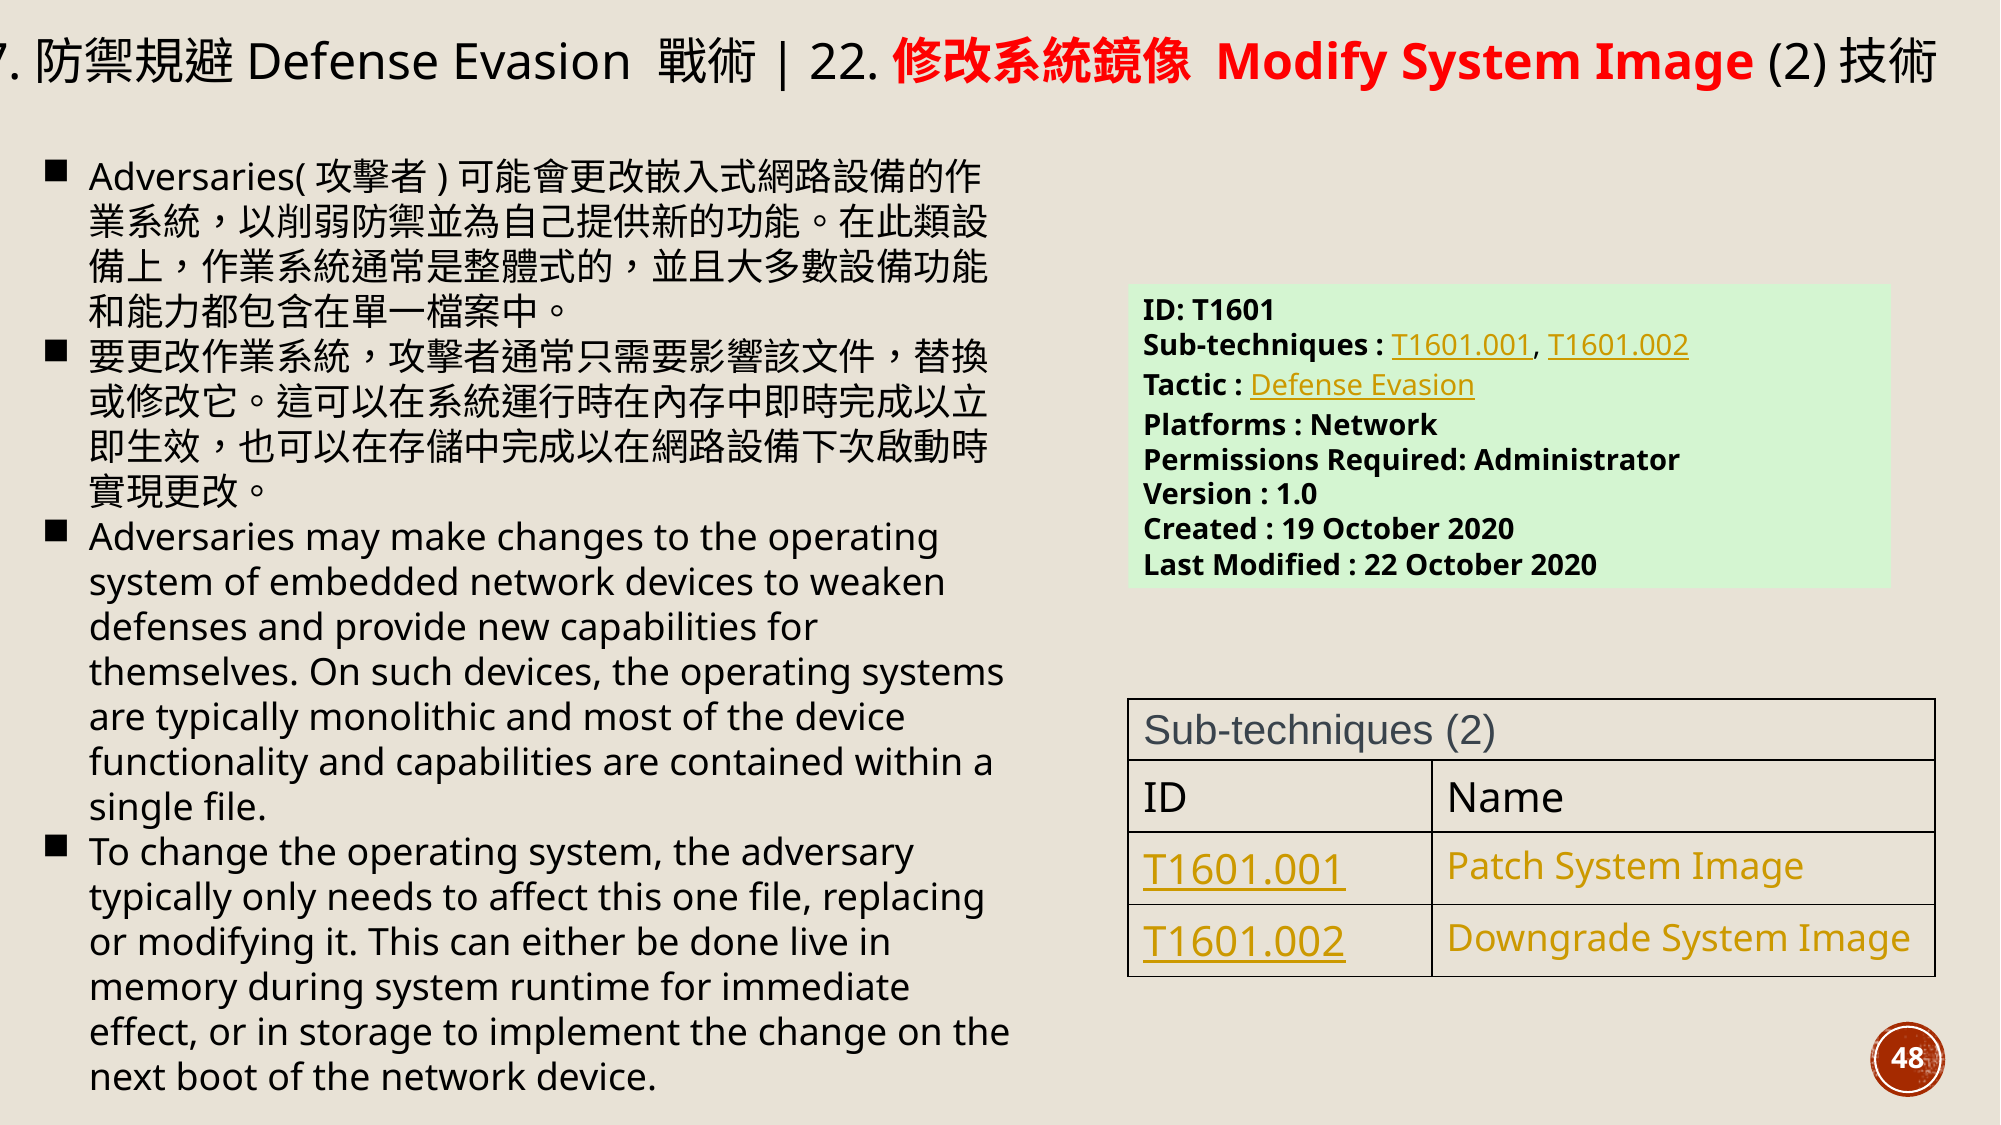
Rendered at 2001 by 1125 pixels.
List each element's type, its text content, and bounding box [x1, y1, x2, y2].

table_cell T1601.001 [1129, 833, 1431, 904]
text_box ID: T1601 Sub-techniques : T1601.001, T1601.002 Tactic : Defense Evasion Platforms : Network Permissions Required: Administrator Version : 1.0 Created : 19 October 2020 Last Modified : 22 October 2020 [1128, 284, 1891, 589]
table_cell Downgrade System Image [1433, 905, 1934, 976]
slide_number 48 [1855, 1028, 1961, 1089]
text_box Adversaries(攻擊者)可能會更改嵌入式網路設備的作業系統，以削弱防禦並為自己提供新的功能。在此類設備上，作業系統通常是整體式的，並且大多數設備功能和能力都包含在單一檔案中。 要更改作業系統，攻擊者通常只需要影響該文件，替換或修改它。這可以在系統運行時在內存中即時完成以立即生效，也可以在存儲中完成以在網路設備下次啟動時實現更改。 Adversaries may make changes to the operating system of embedded network devices to weaken defenses and provide new capabilities for themselves. On such devices, the operating systems are typically monolithic and most of the device functionality and capabilities are contained within a single file. To change the operating system, the adversary typically only needs to affect this one file, replacing or modifying it. This can either be done live in memory during system runtime for immediate effect, or in storage to implement the change on the next boot of the network device. [27, 145, 1028, 1106]
table_cell T1601.002 [1129, 905, 1431, 976]
text_box 7.防禦規避Defense Evasion 戰術| 22.修改系統鏡像 Modify System Image (2)技術 [0, 22, 1954, 98]
table_cell ID [1129, 761, 1431, 831]
table_header Sub-techniques (2) [1129, 700, 1934, 759]
table_cell Name [1433, 761, 1934, 831]
table_cell Patch System Image [1433, 833, 1934, 904]
